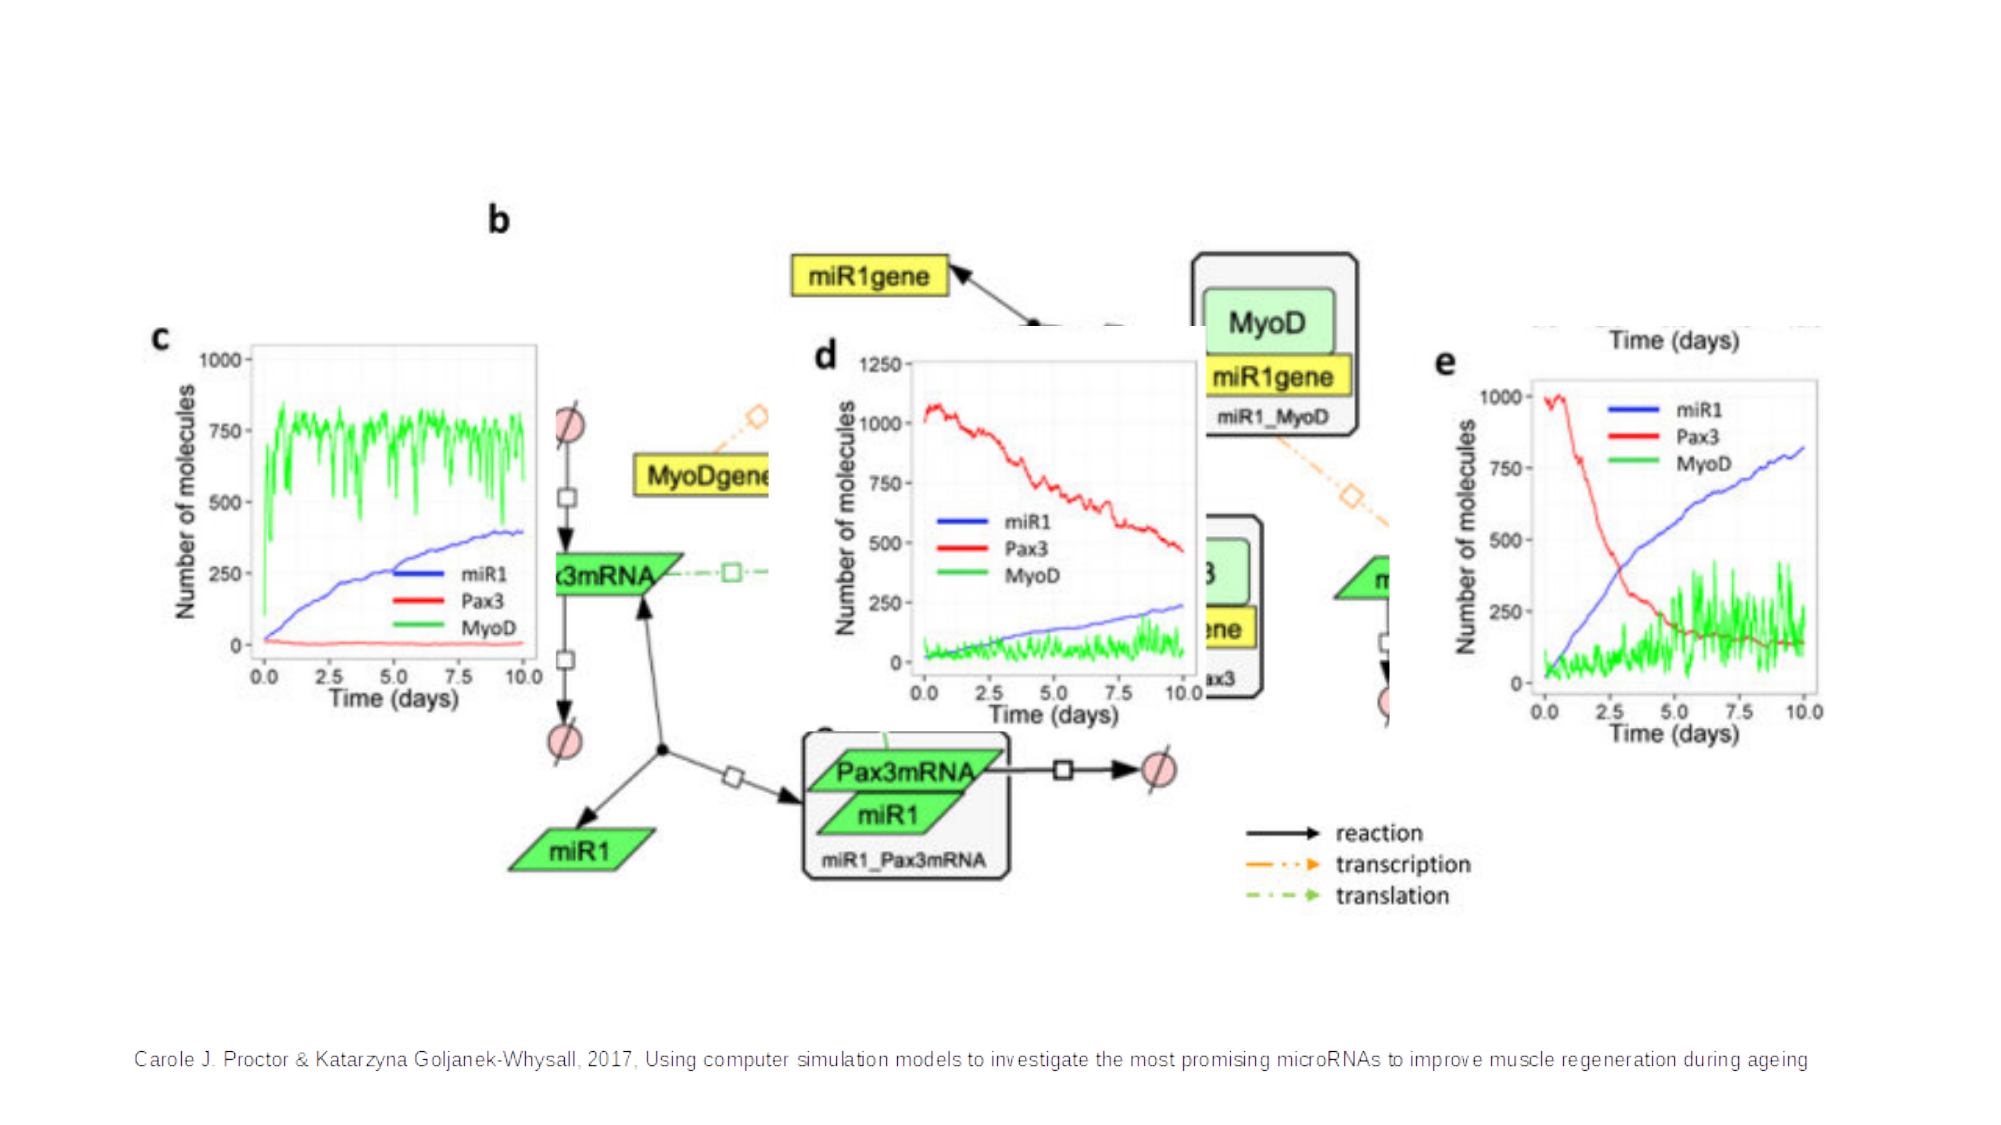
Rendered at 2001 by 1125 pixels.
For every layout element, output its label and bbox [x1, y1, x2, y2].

picture [120, 1040, 1982, 1125]
picture [120, 186, 1826, 939]
